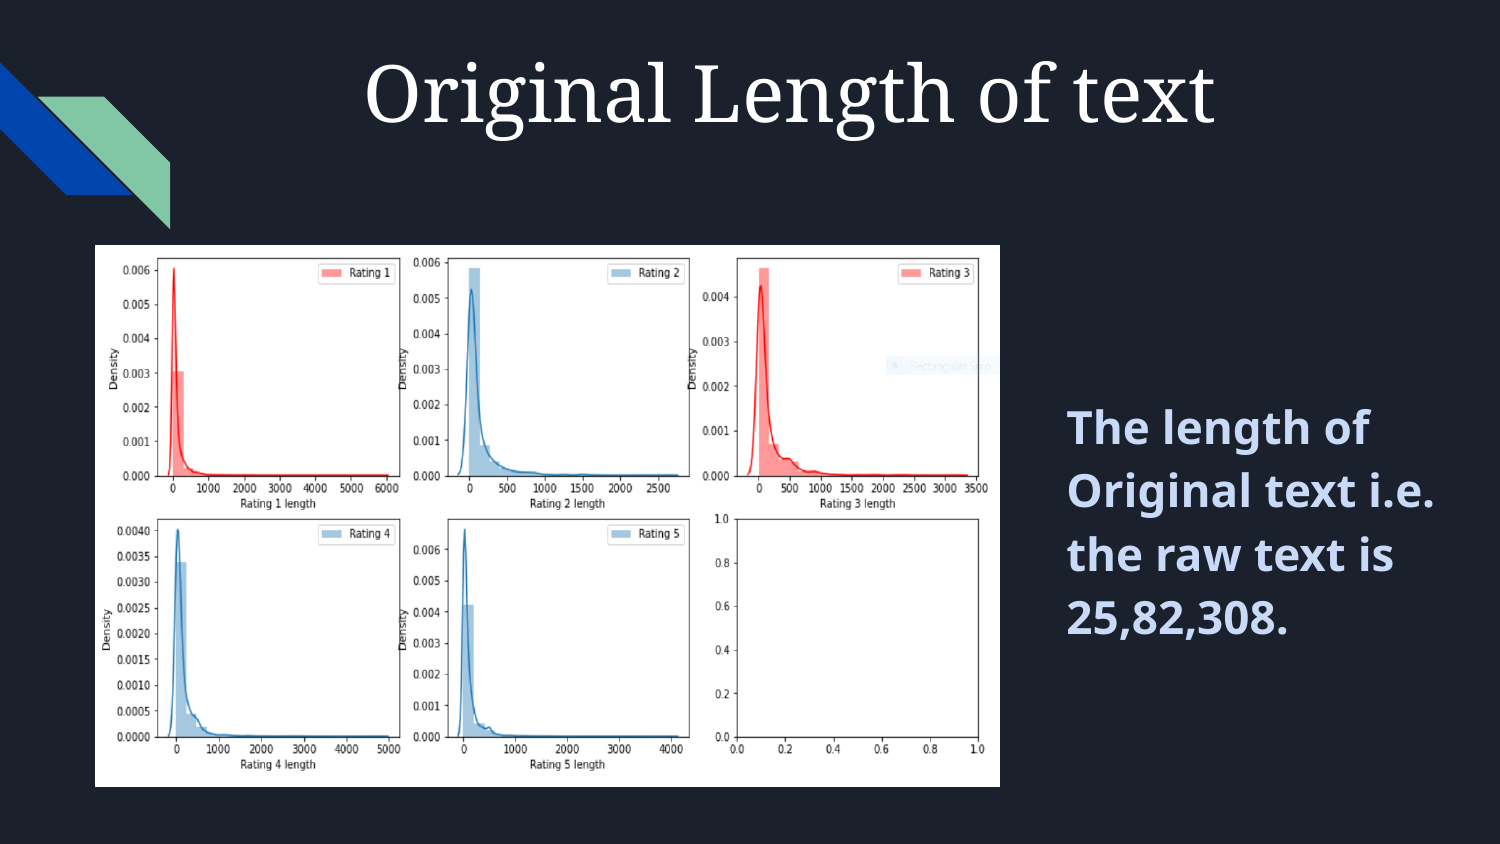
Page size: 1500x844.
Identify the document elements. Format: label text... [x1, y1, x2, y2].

title Original Length of text [212, 27, 1368, 175]
picture [95, 245, 1001, 788]
list The length of Original text i.e. the raw text is 25,82,308. [1051, 375, 1462, 683]
